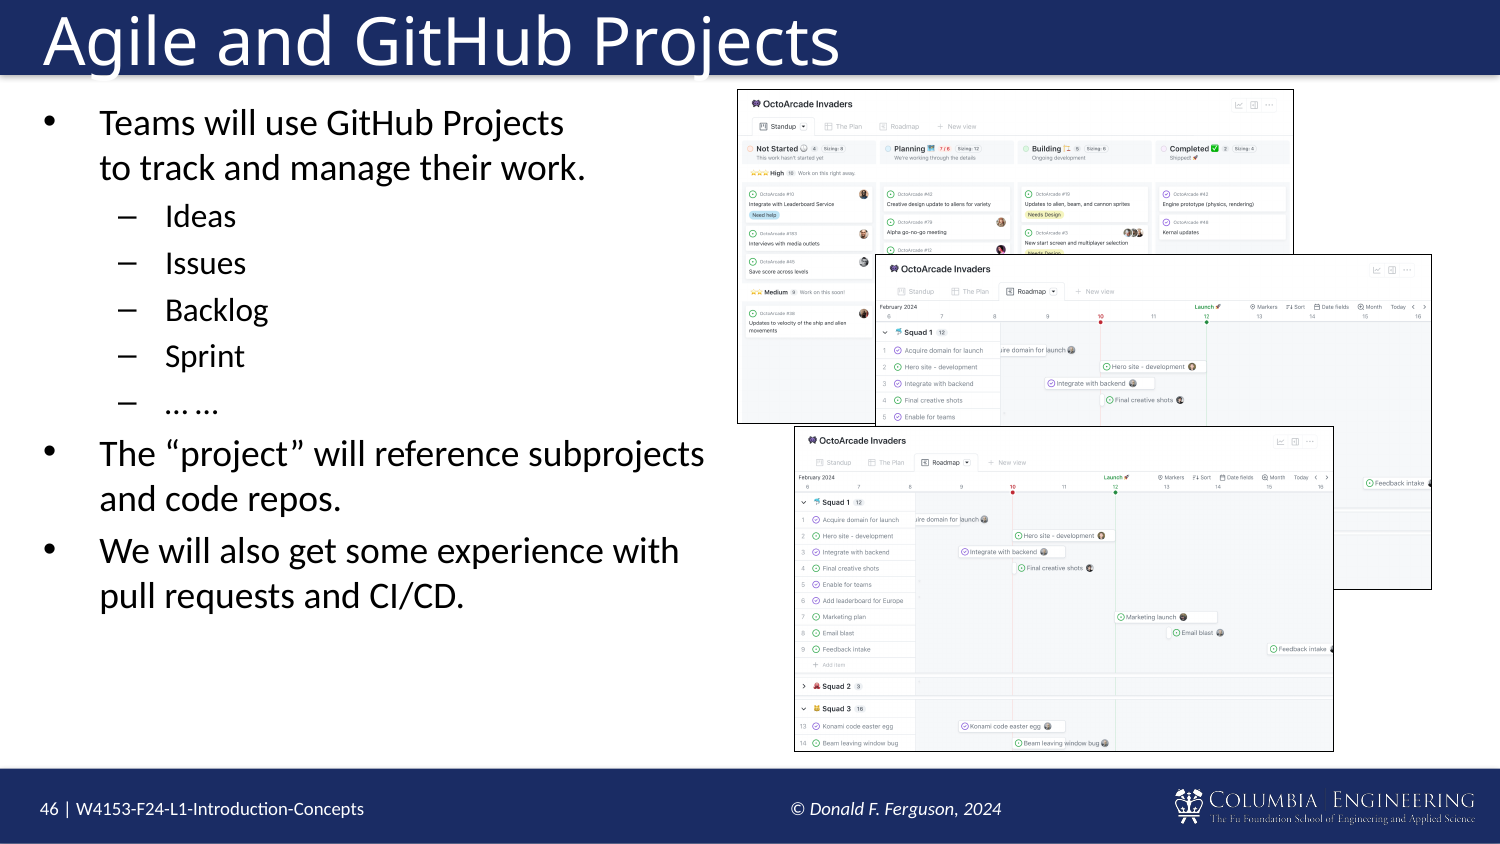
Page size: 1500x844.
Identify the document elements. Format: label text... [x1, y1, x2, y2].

picture [737, 89, 1432, 752]
title Agile and GitHub Projects [28, 0, 1450, 73]
list Teams will use GitHub Projects to track and manage their work. Ideas Issues Backlog Sprint … … The “project” will reference subprojects and code repos. We will also get some experience with pull requests and CI/CD. [28, 90, 738, 754]
